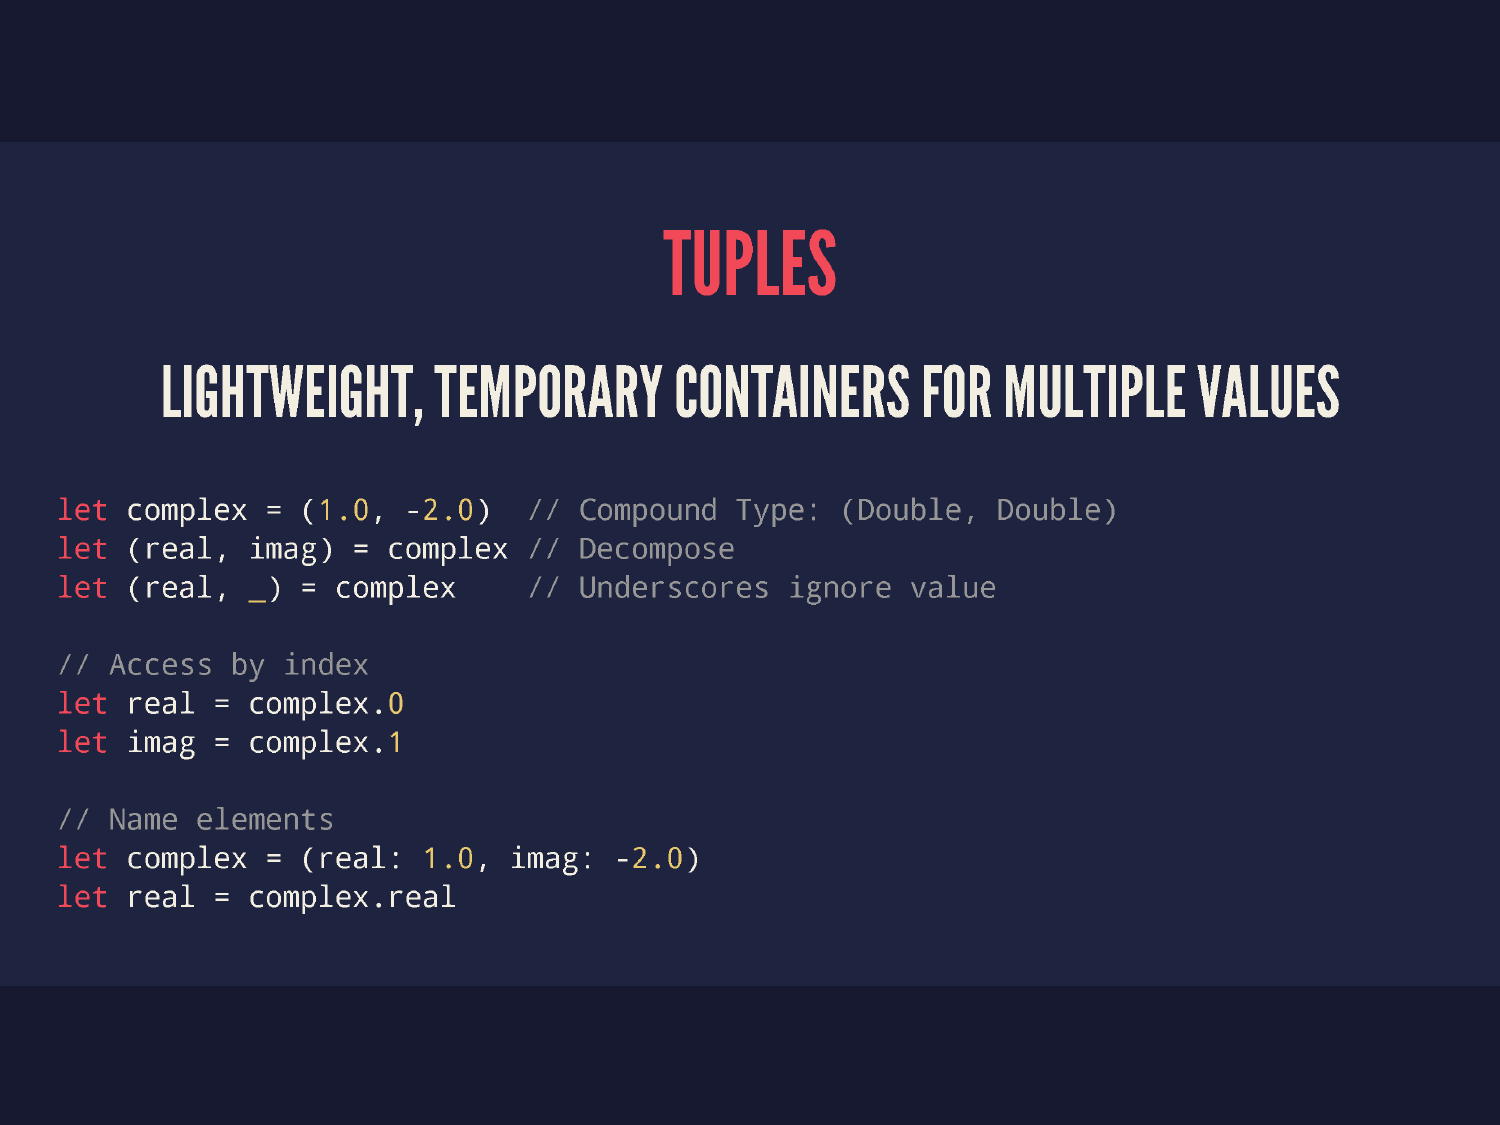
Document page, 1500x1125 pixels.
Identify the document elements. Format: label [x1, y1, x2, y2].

picture [0, 141, 1500, 987]
